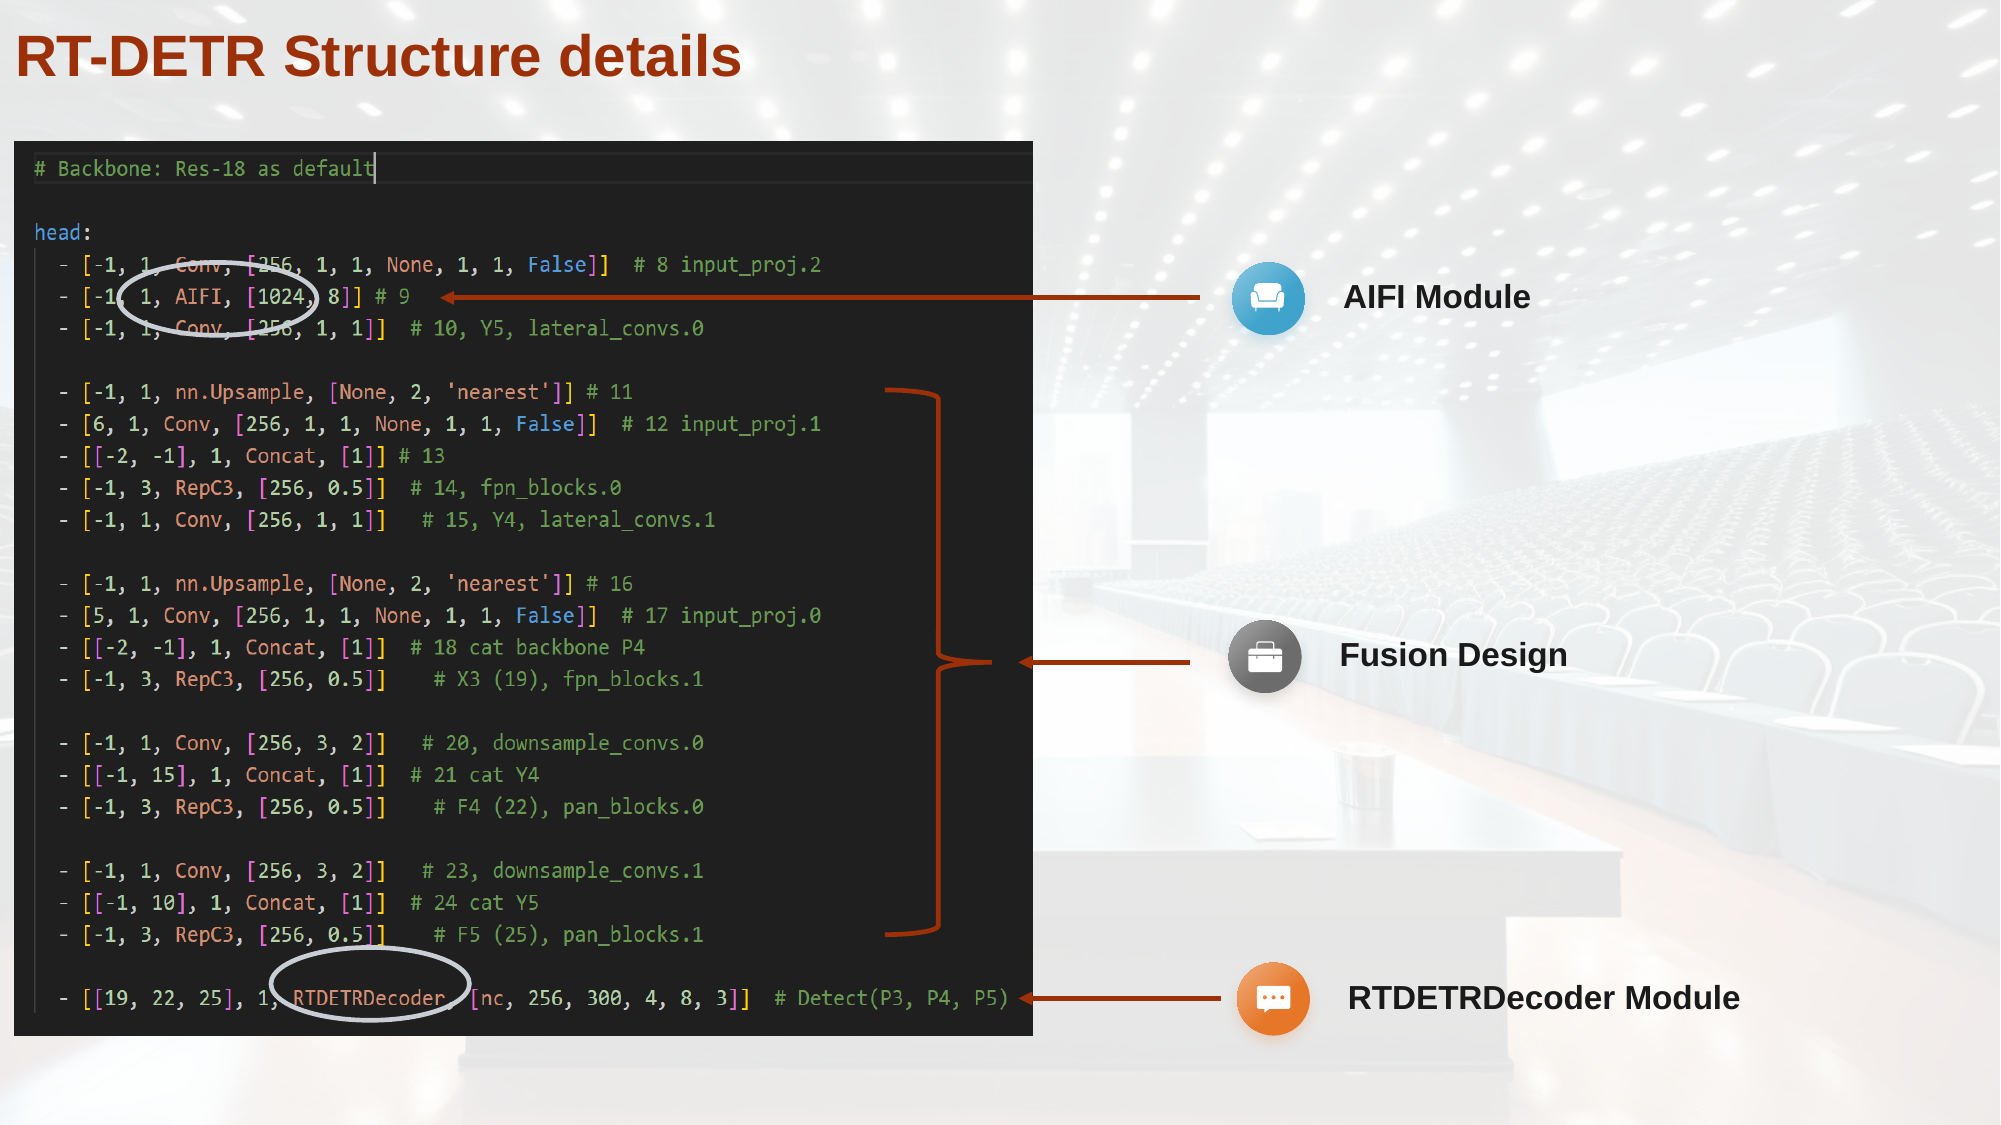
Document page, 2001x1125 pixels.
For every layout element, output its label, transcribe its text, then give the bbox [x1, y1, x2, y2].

title RT-DETR Structure details [0, 0, 1782, 96]
picture [14, 140, 1033, 1036]
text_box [1033, 140, 1960, 1036]
